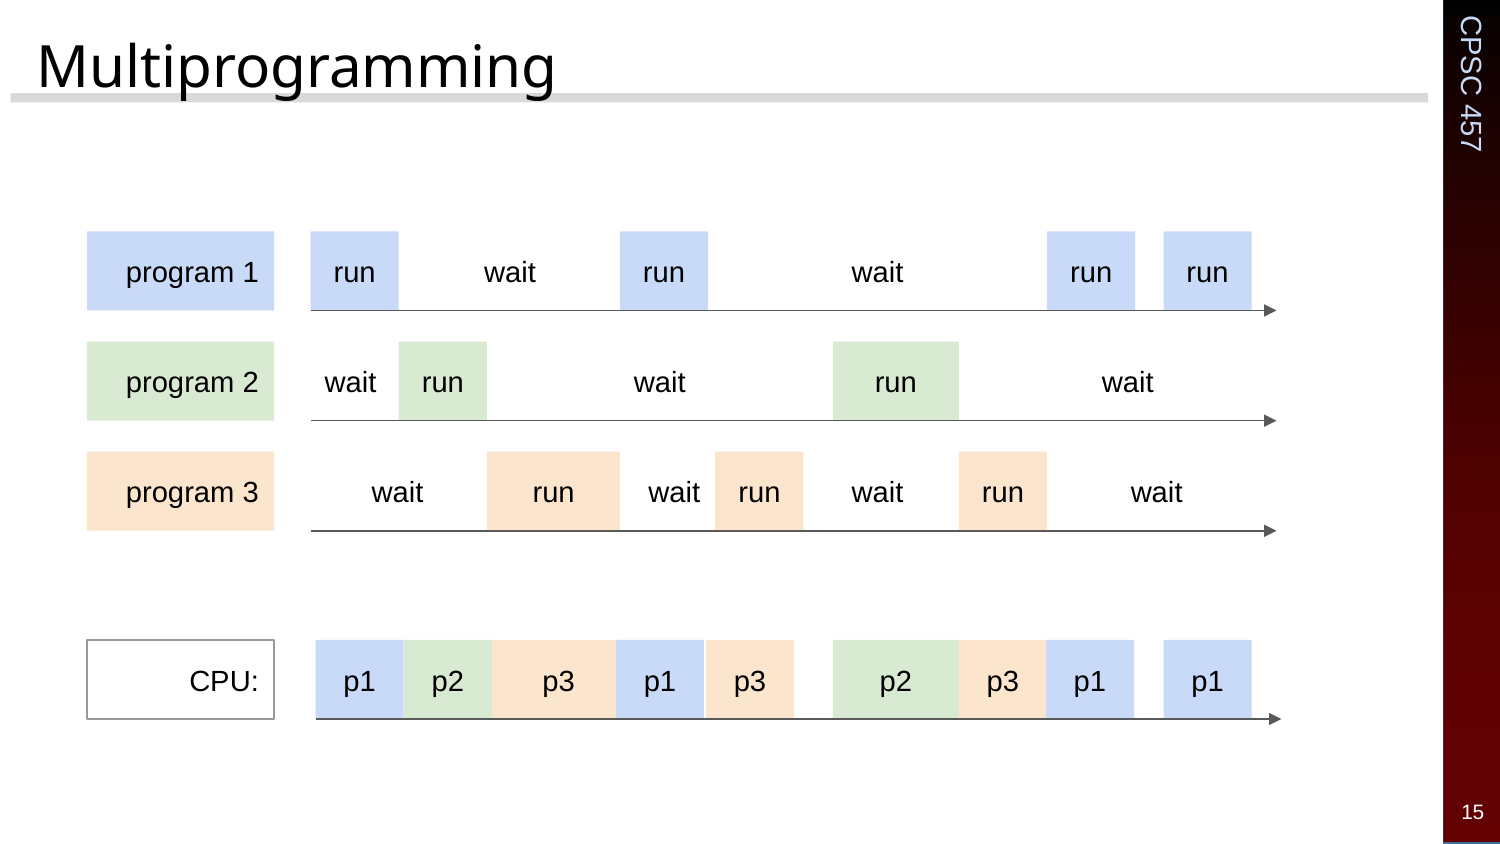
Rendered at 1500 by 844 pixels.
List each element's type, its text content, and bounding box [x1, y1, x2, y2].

picture [1443, 0, 1500, 779]
text_box p2 [403, 639, 492, 718]
text_box program 3 [86, 451, 275, 531]
text_box p3 [958, 639, 1045, 718]
text_box wait [315, 451, 480, 530]
text_box p3 [492, 639, 615, 718]
text_box p1 [615, 639, 704, 718]
text_box p1 [1163, 639, 1252, 718]
text_box p1 [315, 639, 403, 718]
text_box program 1 [86, 231, 275, 311]
text_box wait [795, 451, 960, 529]
text_box run [399, 341, 487, 419]
text_box p1 [1045, 639, 1135, 718]
text_box wait [592, 451, 757, 529]
text_box wait [302, 341, 399, 421]
text_box wait [428, 231, 593, 309]
title Multiprogramming [31, 17, 1429, 112]
text_box wait [1074, 451, 1239, 529]
text_box p2 [832, 639, 958, 718]
text_box run [960, 451, 1047, 529]
text_box program 2 [86, 341, 275, 421]
text_box p3 [705, 639, 794, 718]
text_box run [310, 231, 399, 310]
text_box run [1163, 231, 1252, 309]
text_box run [1046, 231, 1136, 309]
text_box run [487, 451, 592, 529]
text_box CPU: [86, 639, 275, 719]
text_box wait [577, 341, 743, 419]
text_box run [757, 451, 795, 529]
text_box run [832, 341, 959, 419]
text_box wait [795, 231, 960, 309]
text_box run [619, 231, 709, 309]
slide_number ‹#› [1443, 779, 1500, 844]
text_box wait [1045, 341, 1210, 419]
